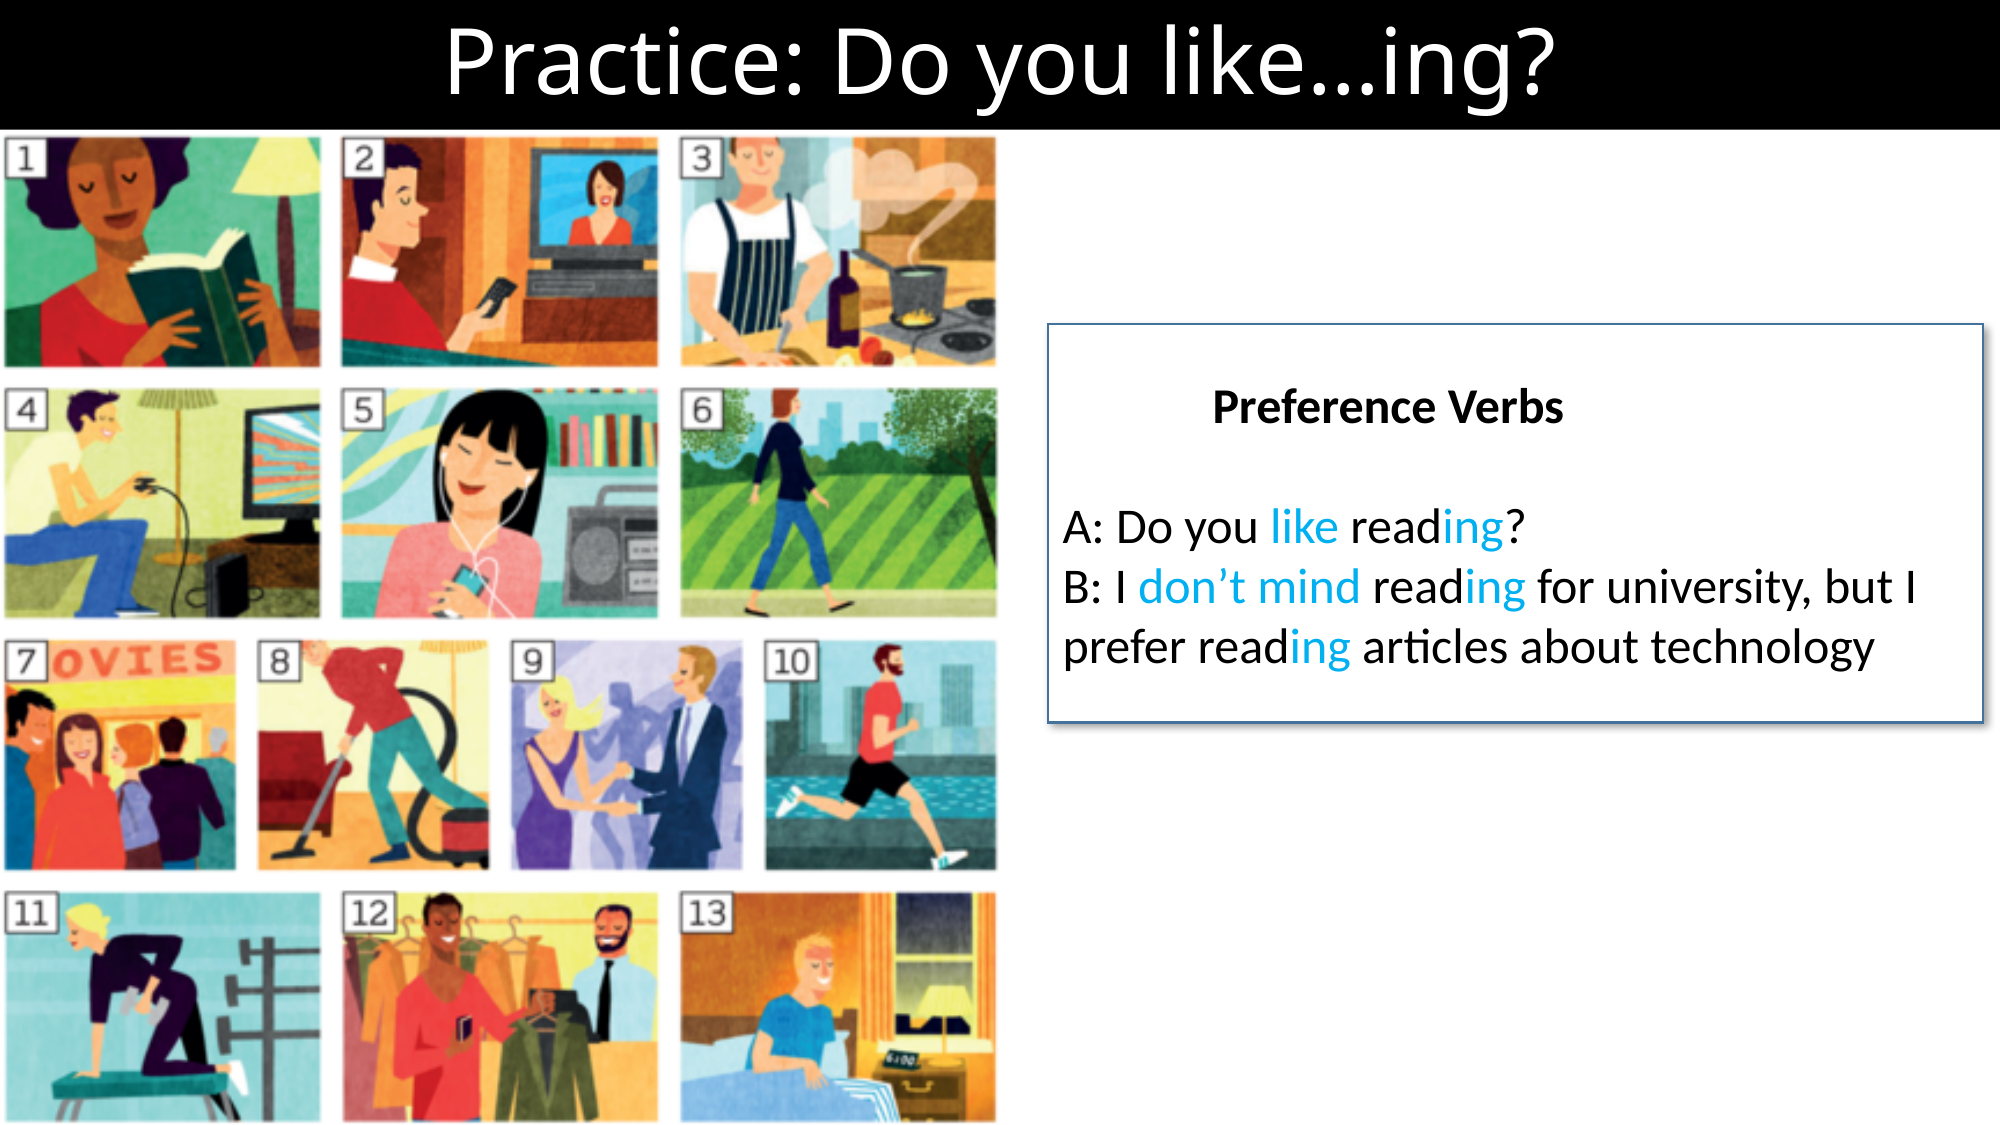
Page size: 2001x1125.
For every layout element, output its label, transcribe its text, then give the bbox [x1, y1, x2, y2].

title Practice: Do you like…ing? [0, 0, 2000, 130]
picture [0, 129, 1003, 1125]
text_box Preference Verbs A: Do you like reading? B: I don’t mind reading for university, but I prefer reading articles about technology [1047, 323, 1984, 724]
